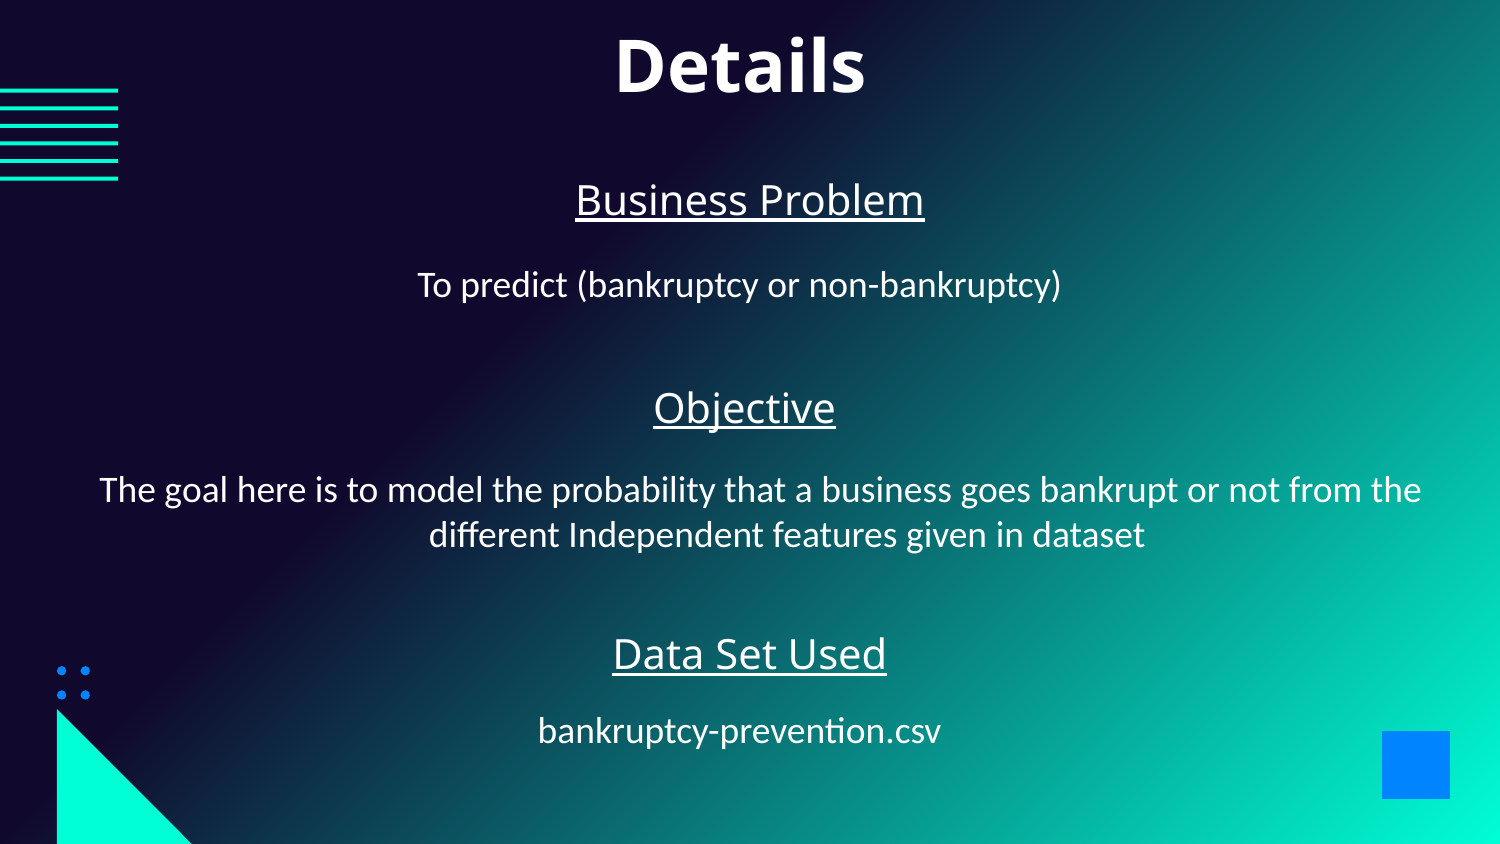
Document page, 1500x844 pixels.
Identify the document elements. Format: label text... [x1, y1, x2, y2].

title Objective [558, 363, 942, 449]
subtitle The goal here is to model the probability that a business goes bankrupt or not from the different Independent features given in dataset [40, 449, 1460, 567]
title Business Problem [558, 159, 942, 237]
subtitle bankruptcy-prevention.csv [408, 691, 1048, 757]
title Data Set Used [558, 615, 942, 691]
title Details [118, 20, 1382, 107]
subtitle To predict (bankruptcy or non-bankruptcy) [185, 237, 1272, 312]
